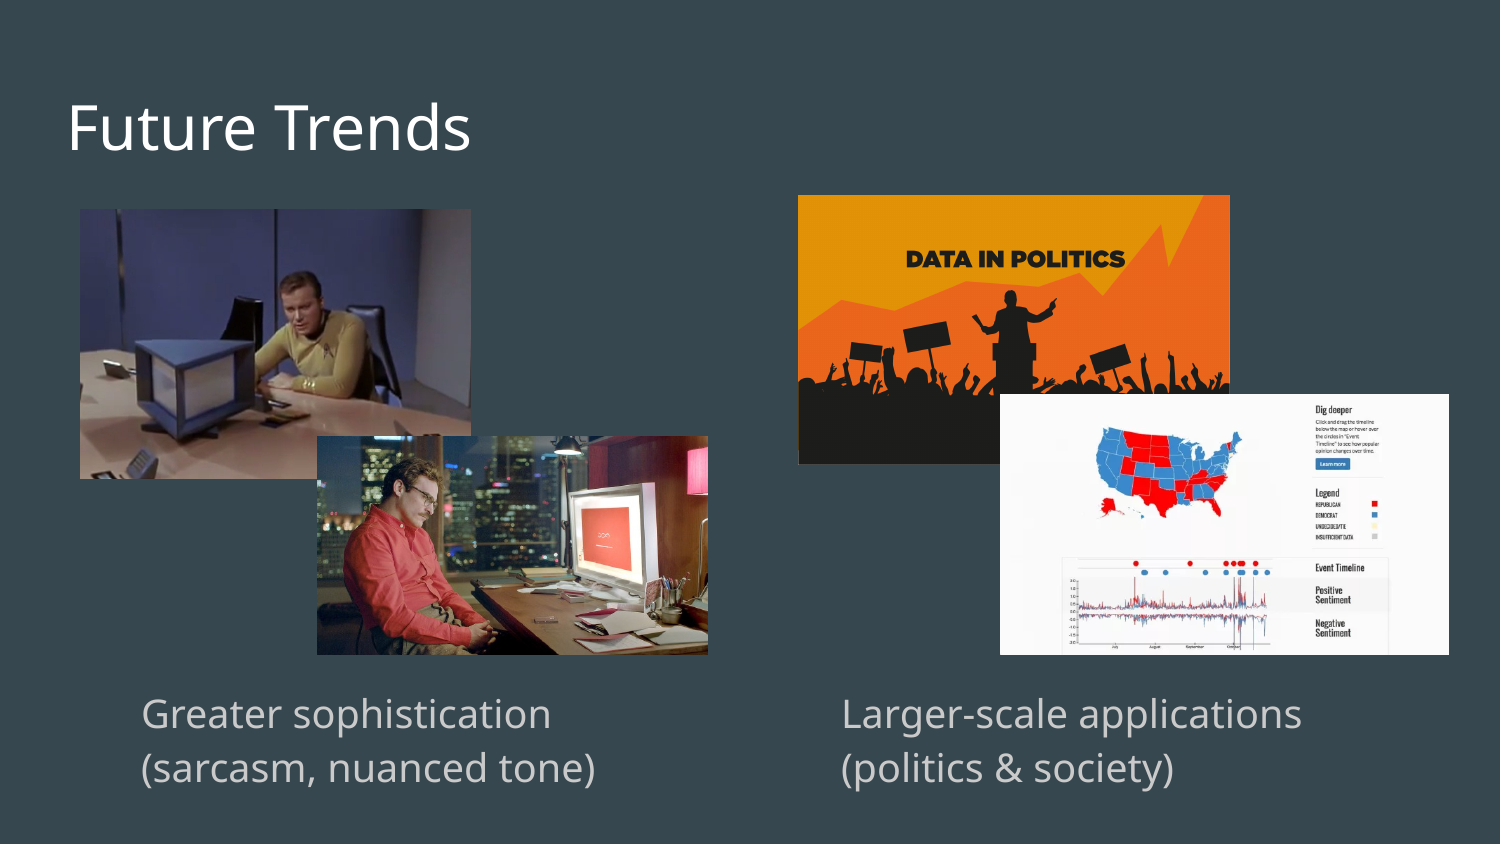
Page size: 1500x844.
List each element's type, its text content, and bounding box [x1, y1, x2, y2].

picture [80, 209, 708, 656]
list Greater sophistication (sarcasm, nuanced tone) [126, 666, 683, 761]
list Larger-scale applications (politics & society) [826, 666, 1383, 761]
title Future Trends [51, 72, 1449, 167]
picture [798, 195, 1450, 656]
